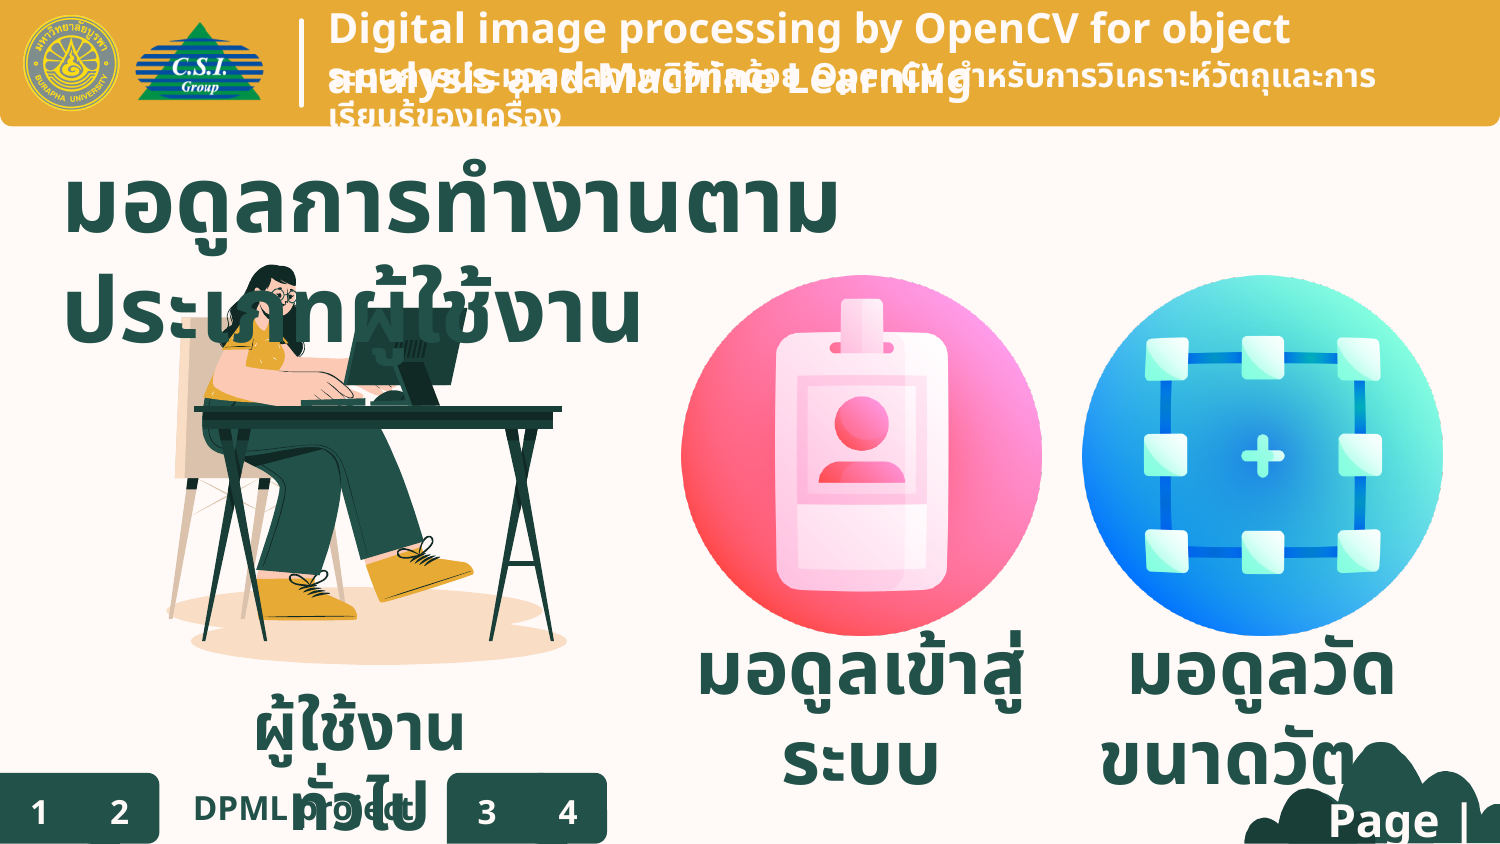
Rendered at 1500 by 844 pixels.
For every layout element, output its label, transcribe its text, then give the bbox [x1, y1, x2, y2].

picture [681, 275, 1042, 636]
text_box DPML project [156, 774, 452, 840]
text_box [525, 770, 610, 844]
picture [1081, 275, 1443, 636]
text_box 3 [454, 779, 520, 844]
text_box Digital image processing by OpenCV for object analysis and Machine Learning [312, 20, 1482, 83]
text_box [0, 0, 1500, 129]
text_box 1 [7, 779, 72, 844]
text_box [0, 772, 83, 844]
text_box [77, 770, 159, 844]
text_box ผู้ใช้งานทั่วไป [208, 675, 513, 764]
text_box มอดูลเข้าสู่ระบบ [664, 662, 1052, 756]
picture [18, 10, 124, 116]
text_box 2 [87, 779, 152, 844]
text_box 4 [535, 779, 601, 844]
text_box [166, 264, 568, 666]
text_box ระบบการประมวลผลภาพดิจิทัลด้วย OpenCV สำหรับการวิเคราะห์วัตถุและการเรียนรู้ของเครื่อง [312, 63, 1454, 126]
picture [133, 20, 267, 102]
text_box มอดูลวัดขนาดวัตถุ [1045, 662, 1479, 756]
text_box [446, 772, 531, 844]
text_box มอดูลการทำงานตามประเภทผู้ใช้งาน [47, 133, 1000, 241]
